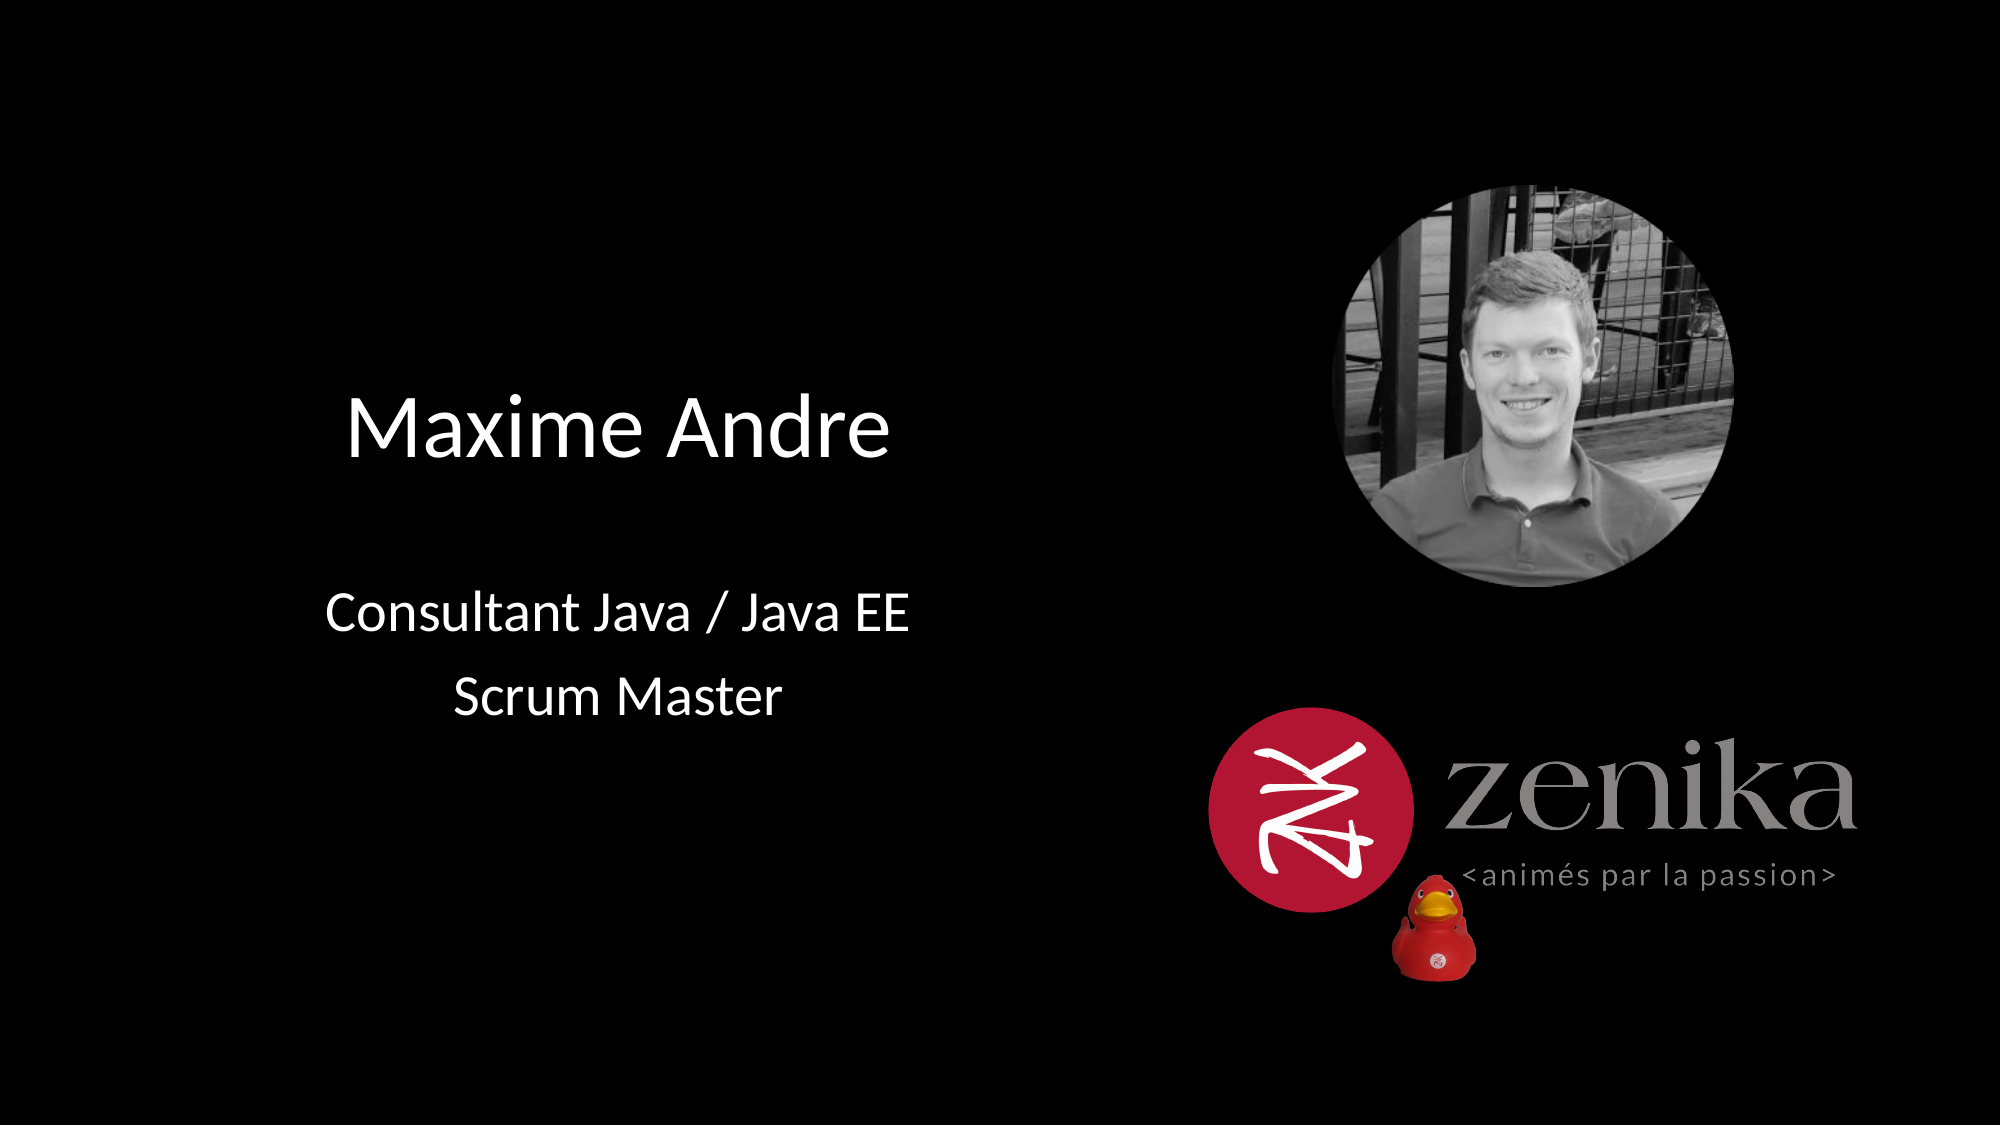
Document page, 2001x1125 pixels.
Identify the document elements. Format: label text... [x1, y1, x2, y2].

picture [1208, 707, 1858, 1103]
picture [1332, 185, 1734, 587]
text_box Maxime Andre Consultant Java / Java EE Scrum Master [142, 370, 1096, 1085]
